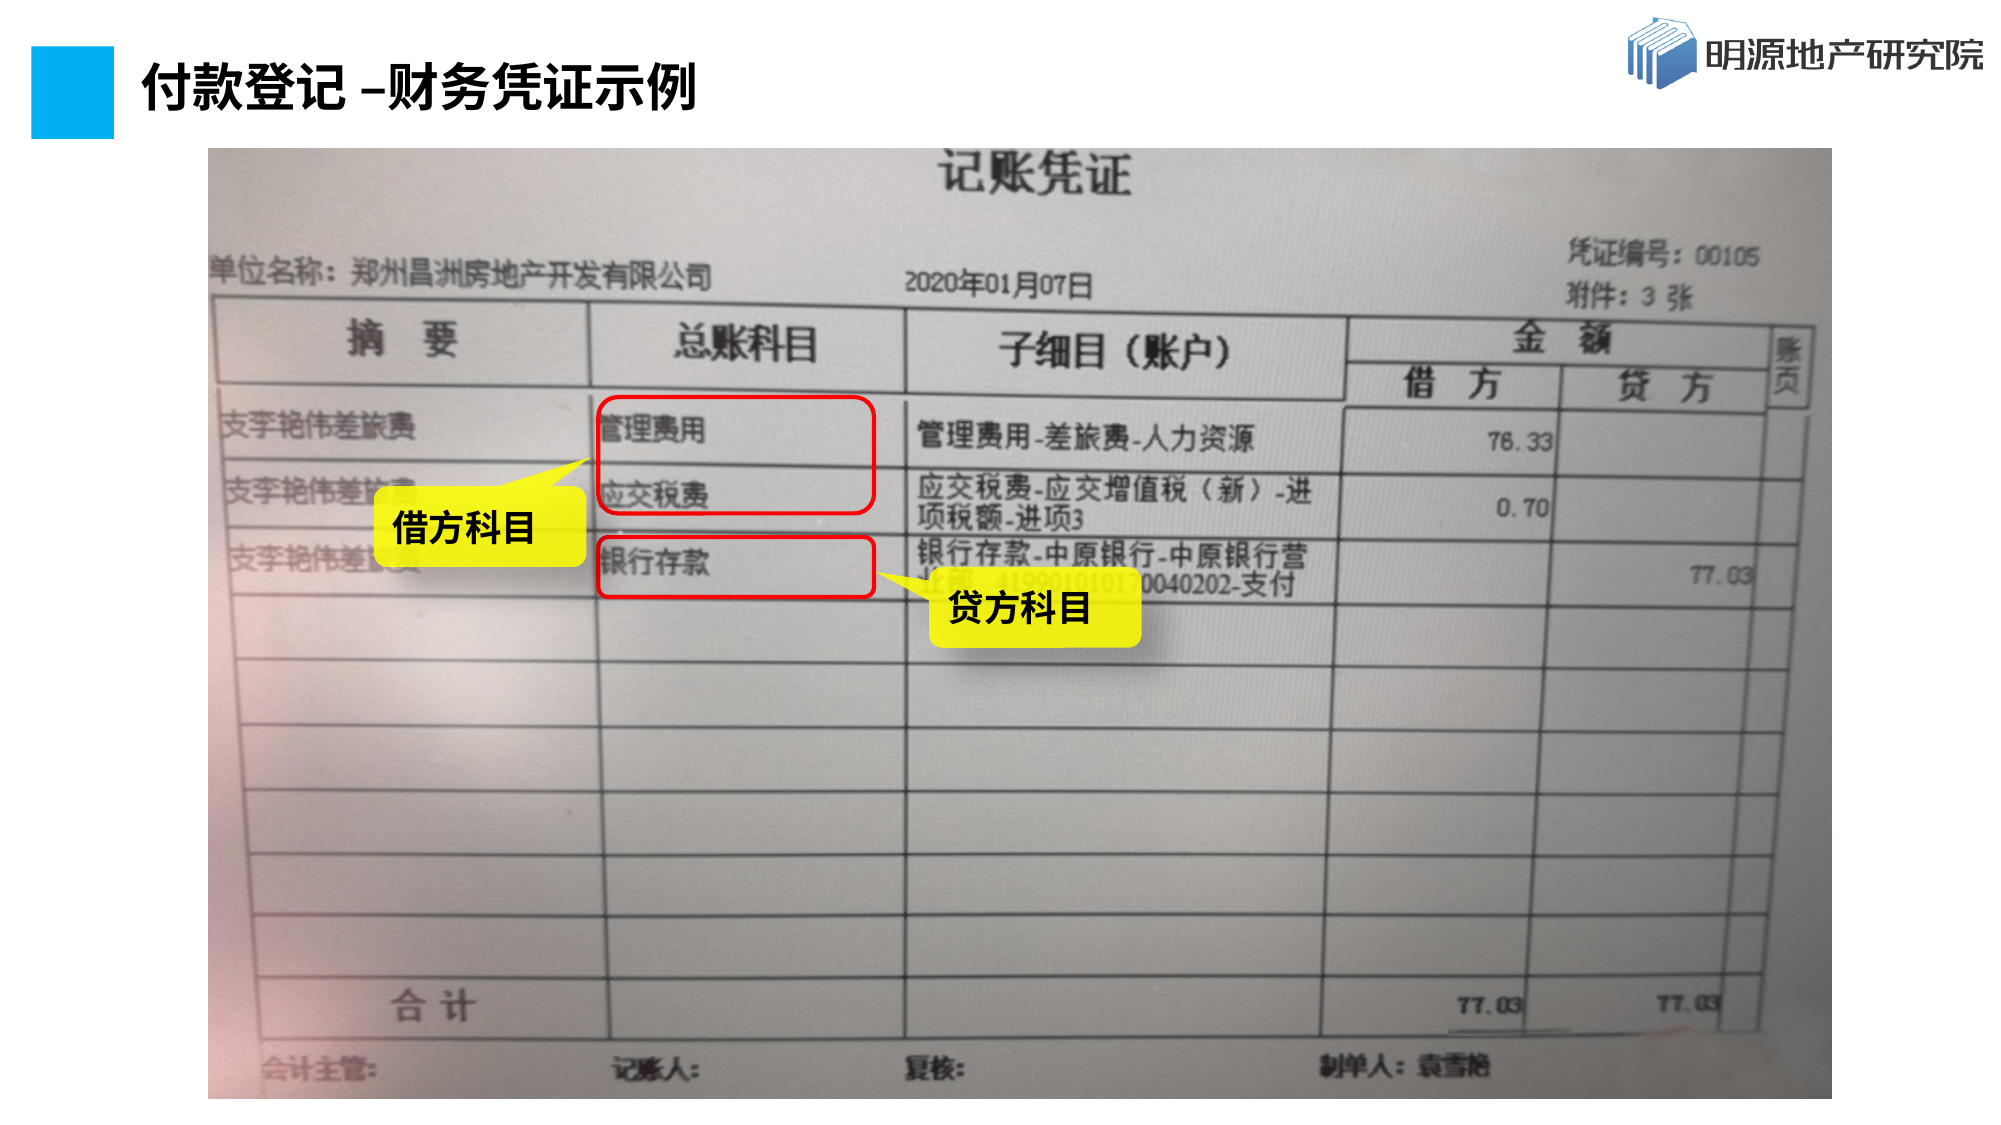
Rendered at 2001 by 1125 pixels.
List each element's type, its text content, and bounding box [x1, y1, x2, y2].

picture [208, 148, 1832, 1099]
picture [1623, 13, 1988, 93]
title 付款登记 –财务凭证示例 [125, 54, 1614, 126]
